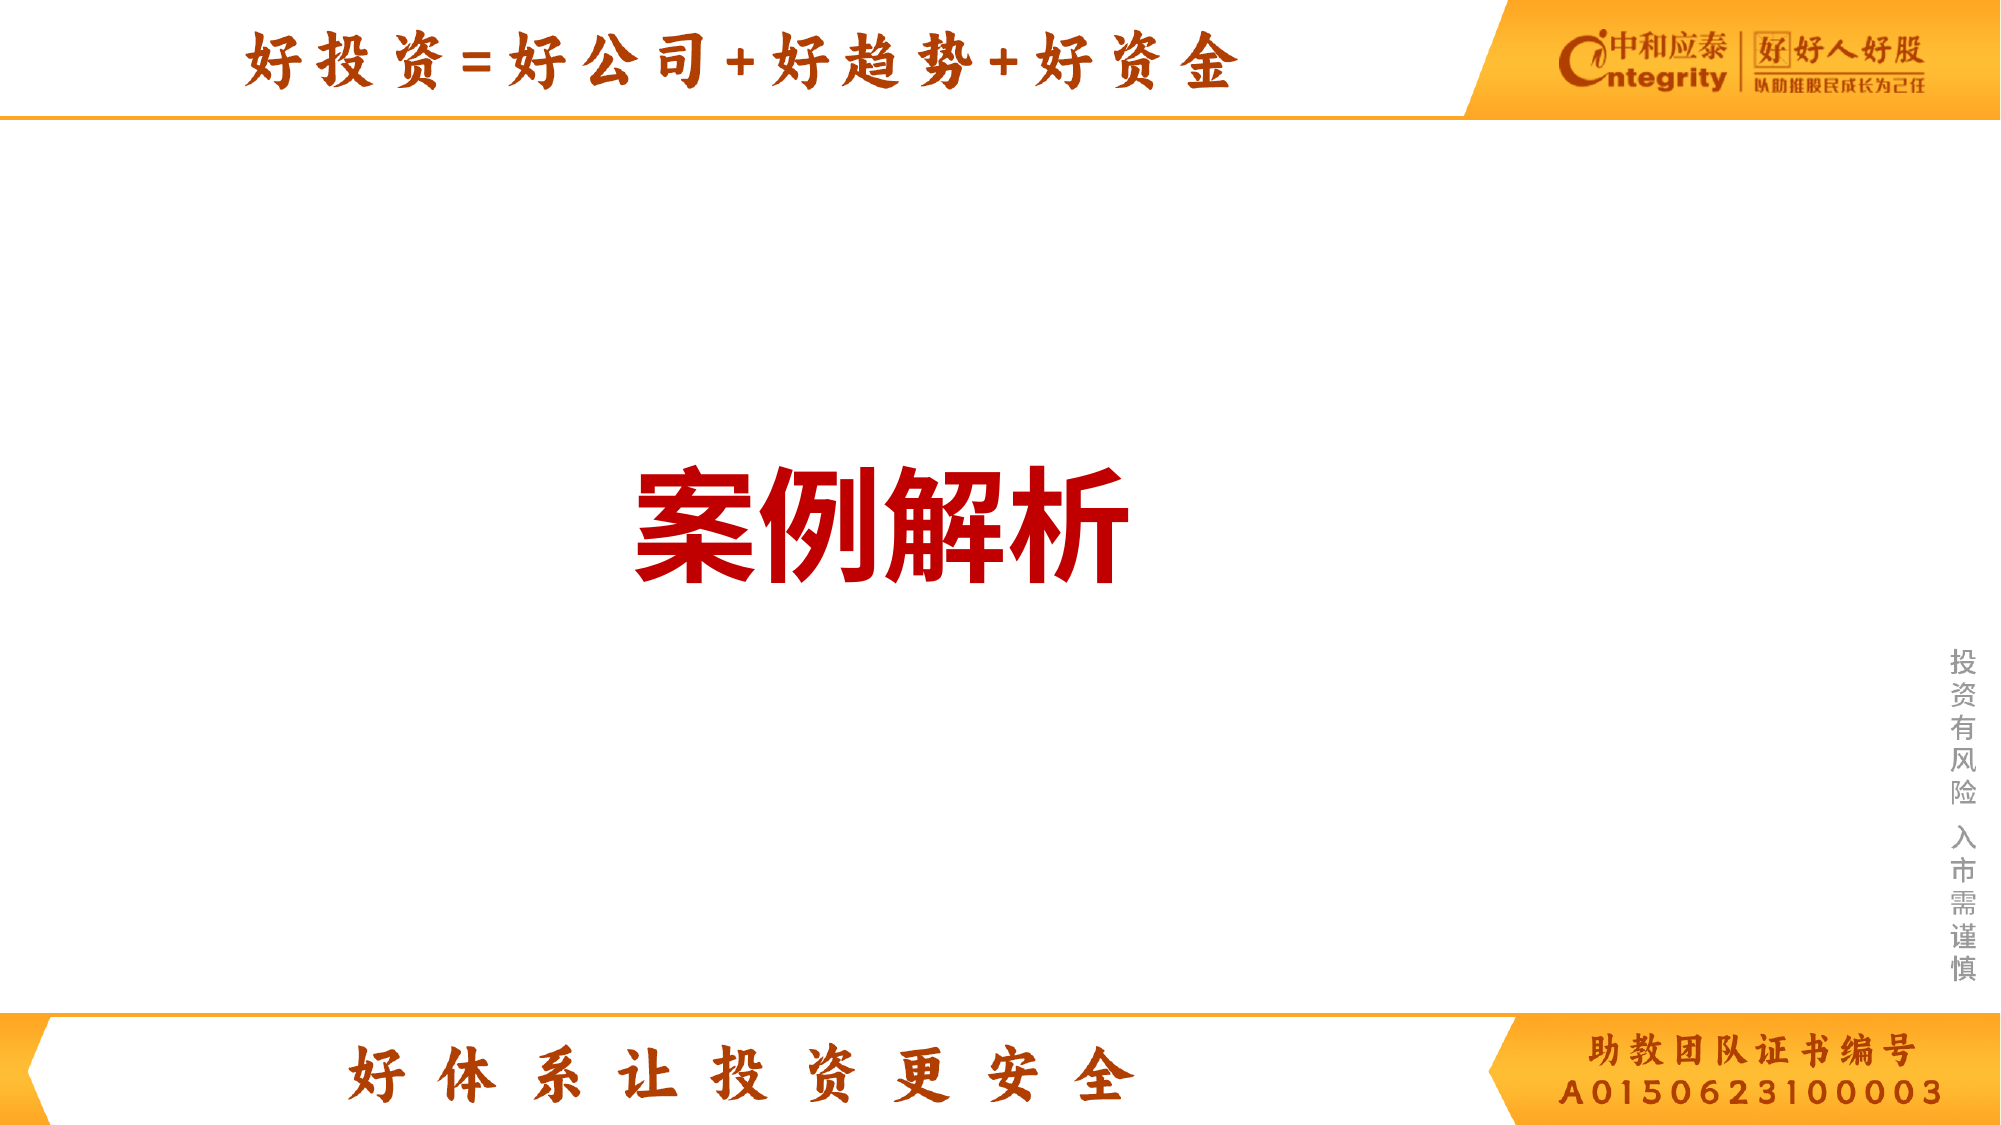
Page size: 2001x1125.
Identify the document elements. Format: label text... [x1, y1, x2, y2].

picture [0, 0, 2001, 1125]
text_box 案例解析 [618, 439, 1174, 638]
